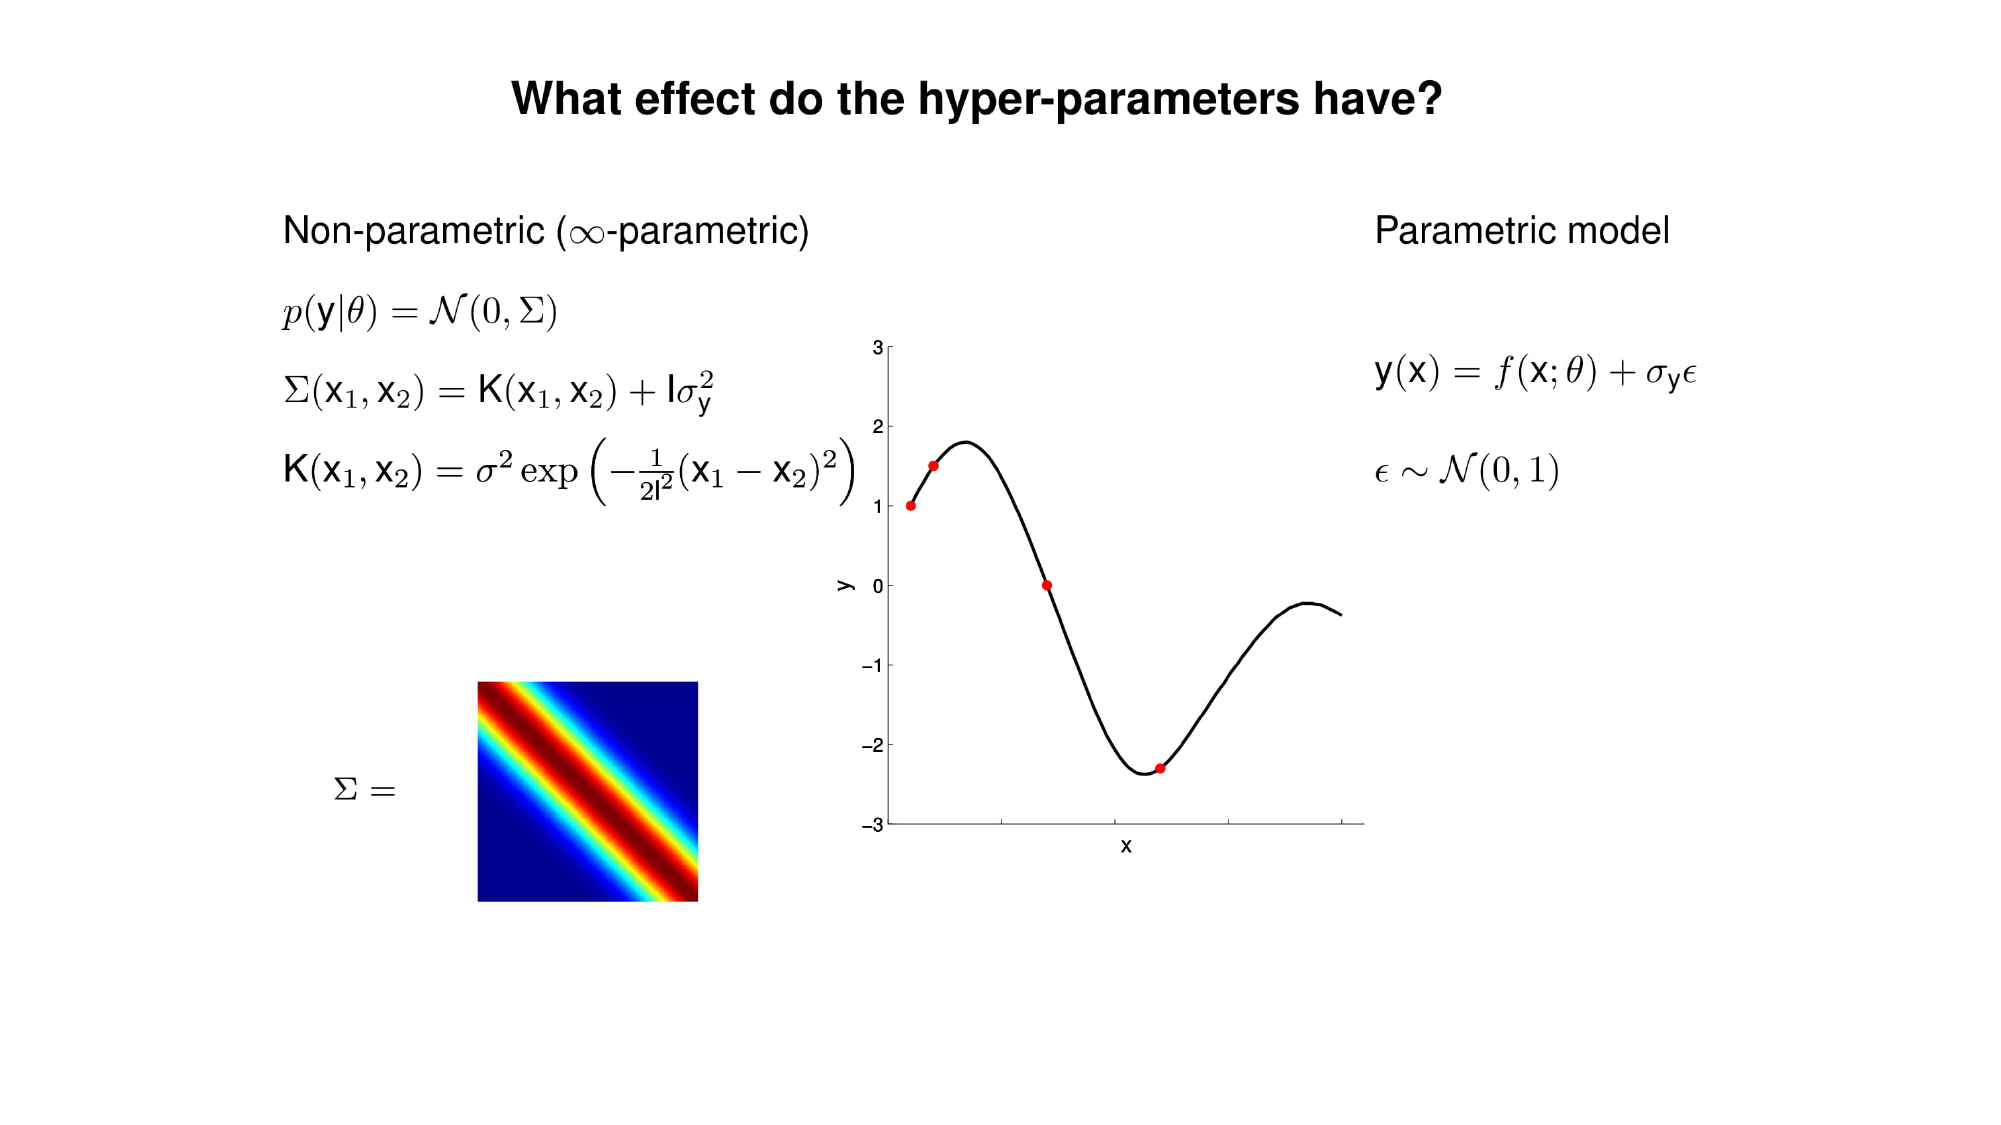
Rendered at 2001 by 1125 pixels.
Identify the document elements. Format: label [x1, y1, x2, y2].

picture [272, 0, 1728, 1125]
